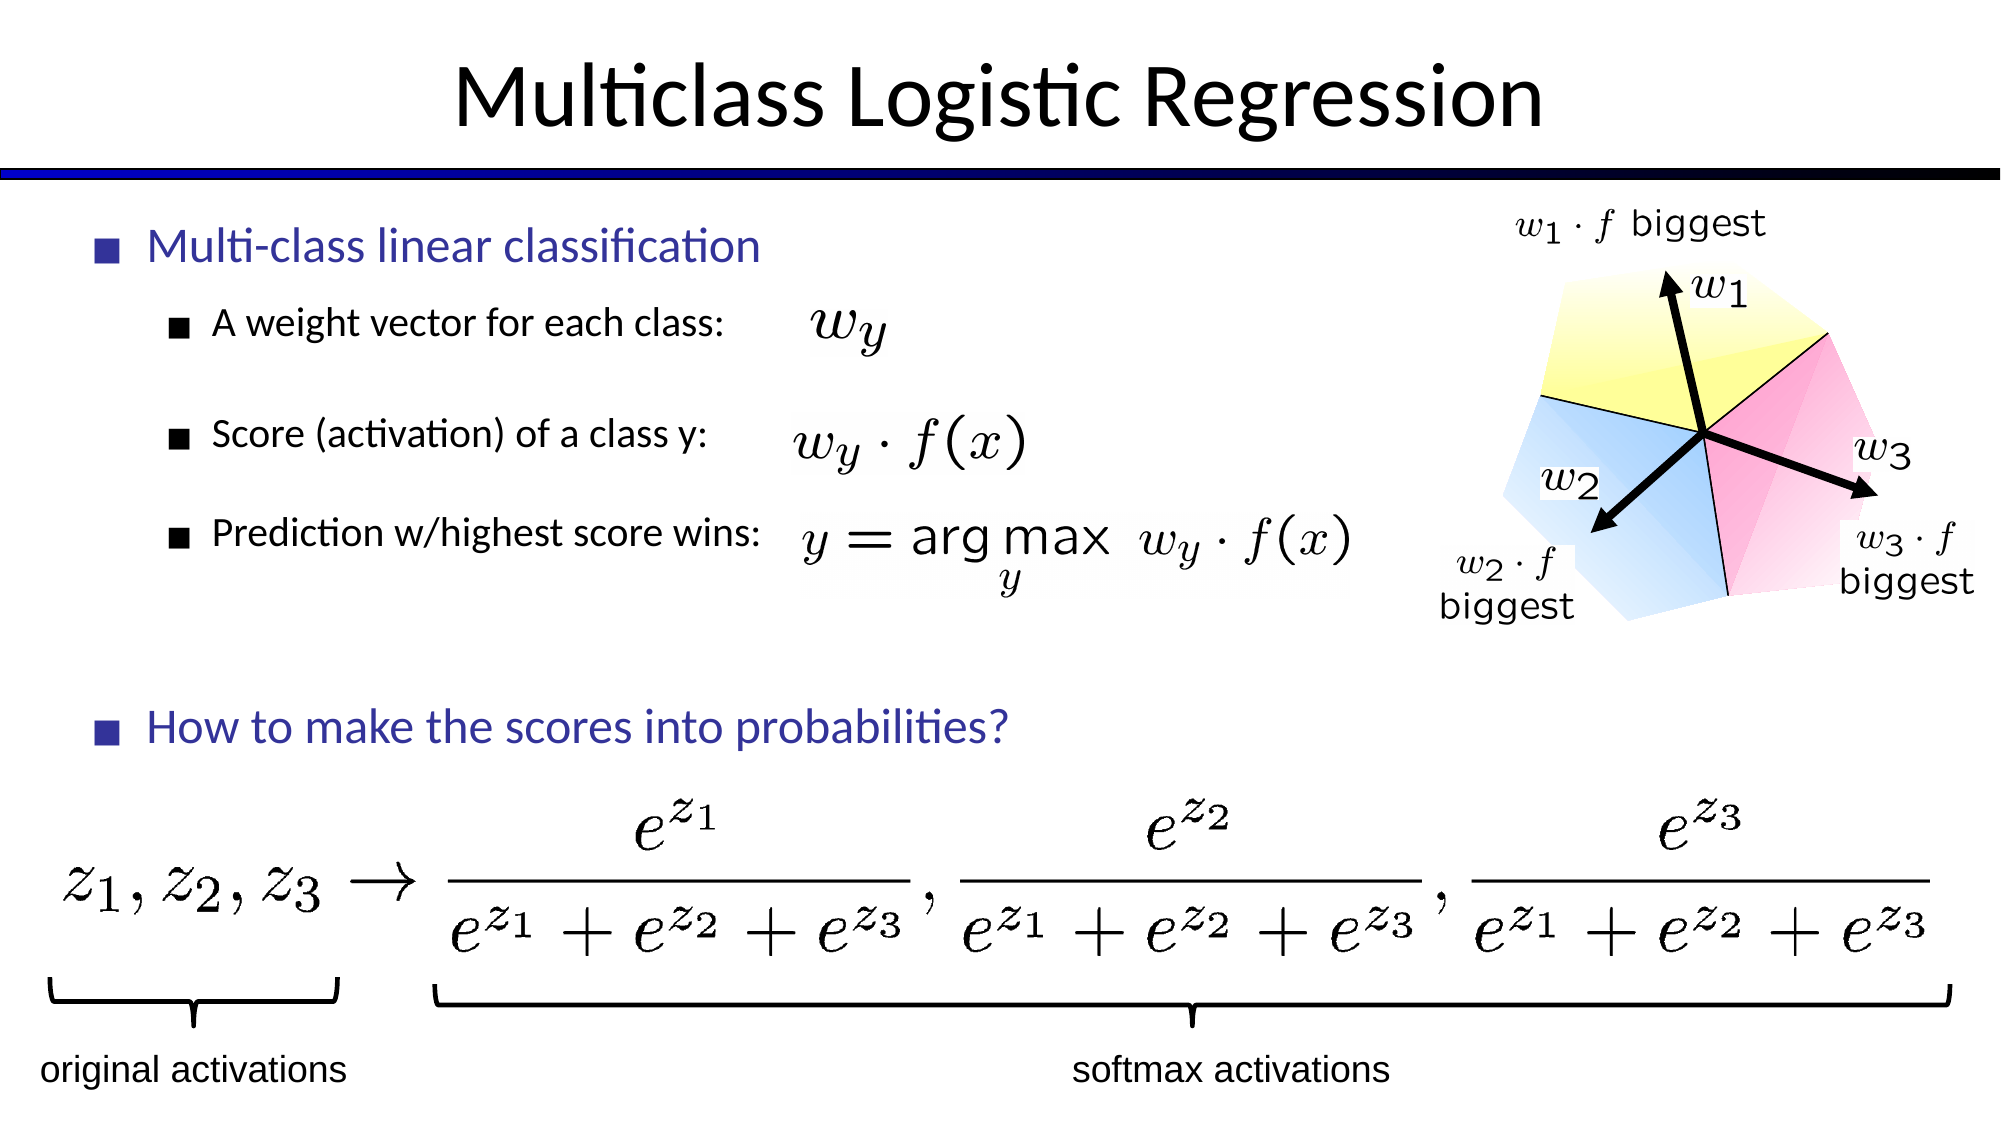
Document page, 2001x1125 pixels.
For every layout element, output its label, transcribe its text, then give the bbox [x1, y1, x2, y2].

title Multiclass Logistic Regression [0, 0, 2000, 184]
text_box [1704, 432, 1879, 496]
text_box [1502, 257, 1879, 621]
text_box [1590, 432, 1704, 534]
picture [810, 308, 888, 358]
picture [1852, 437, 1912, 473]
picture [62, 798, 1930, 956]
picture [1515, 207, 1766, 245]
text_box softmax activations [1057, 1037, 1410, 1098]
picture [1690, 274, 1747, 308]
text_box original activations [24, 1037, 367, 1098]
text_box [1665, 270, 1704, 431]
picture [1440, 545, 1576, 626]
list Multi-class linear classification A weight vector for each class: Score (activation) of a class y: Prediction w/highest score wins: How to make the scores into probabilities? [75, 204, 1332, 798]
text_box [434, 984, 1951, 1026]
text_box [49, 977, 338, 1027]
picture [791, 412, 1025, 476]
picture [799, 512, 1351, 599]
picture [1540, 467, 1599, 501]
picture [1840, 520, 1976, 601]
